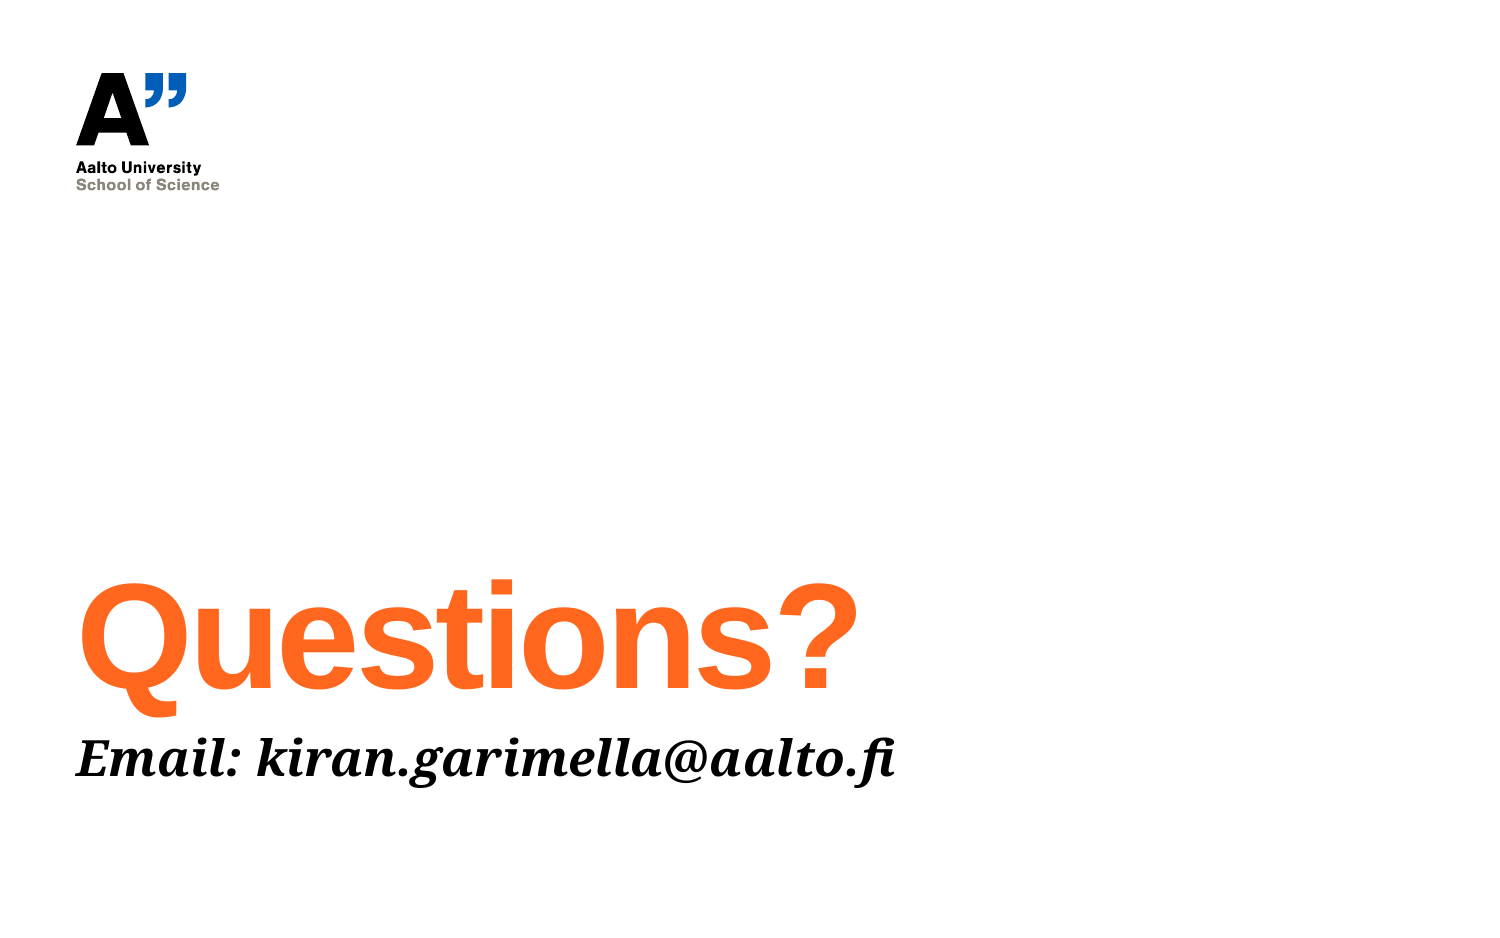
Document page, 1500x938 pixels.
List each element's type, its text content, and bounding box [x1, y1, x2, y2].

title Questions? [76, 232, 1424, 717]
subtitle Email: kiran.garimella@aalto.fi [76, 726, 961, 835]
